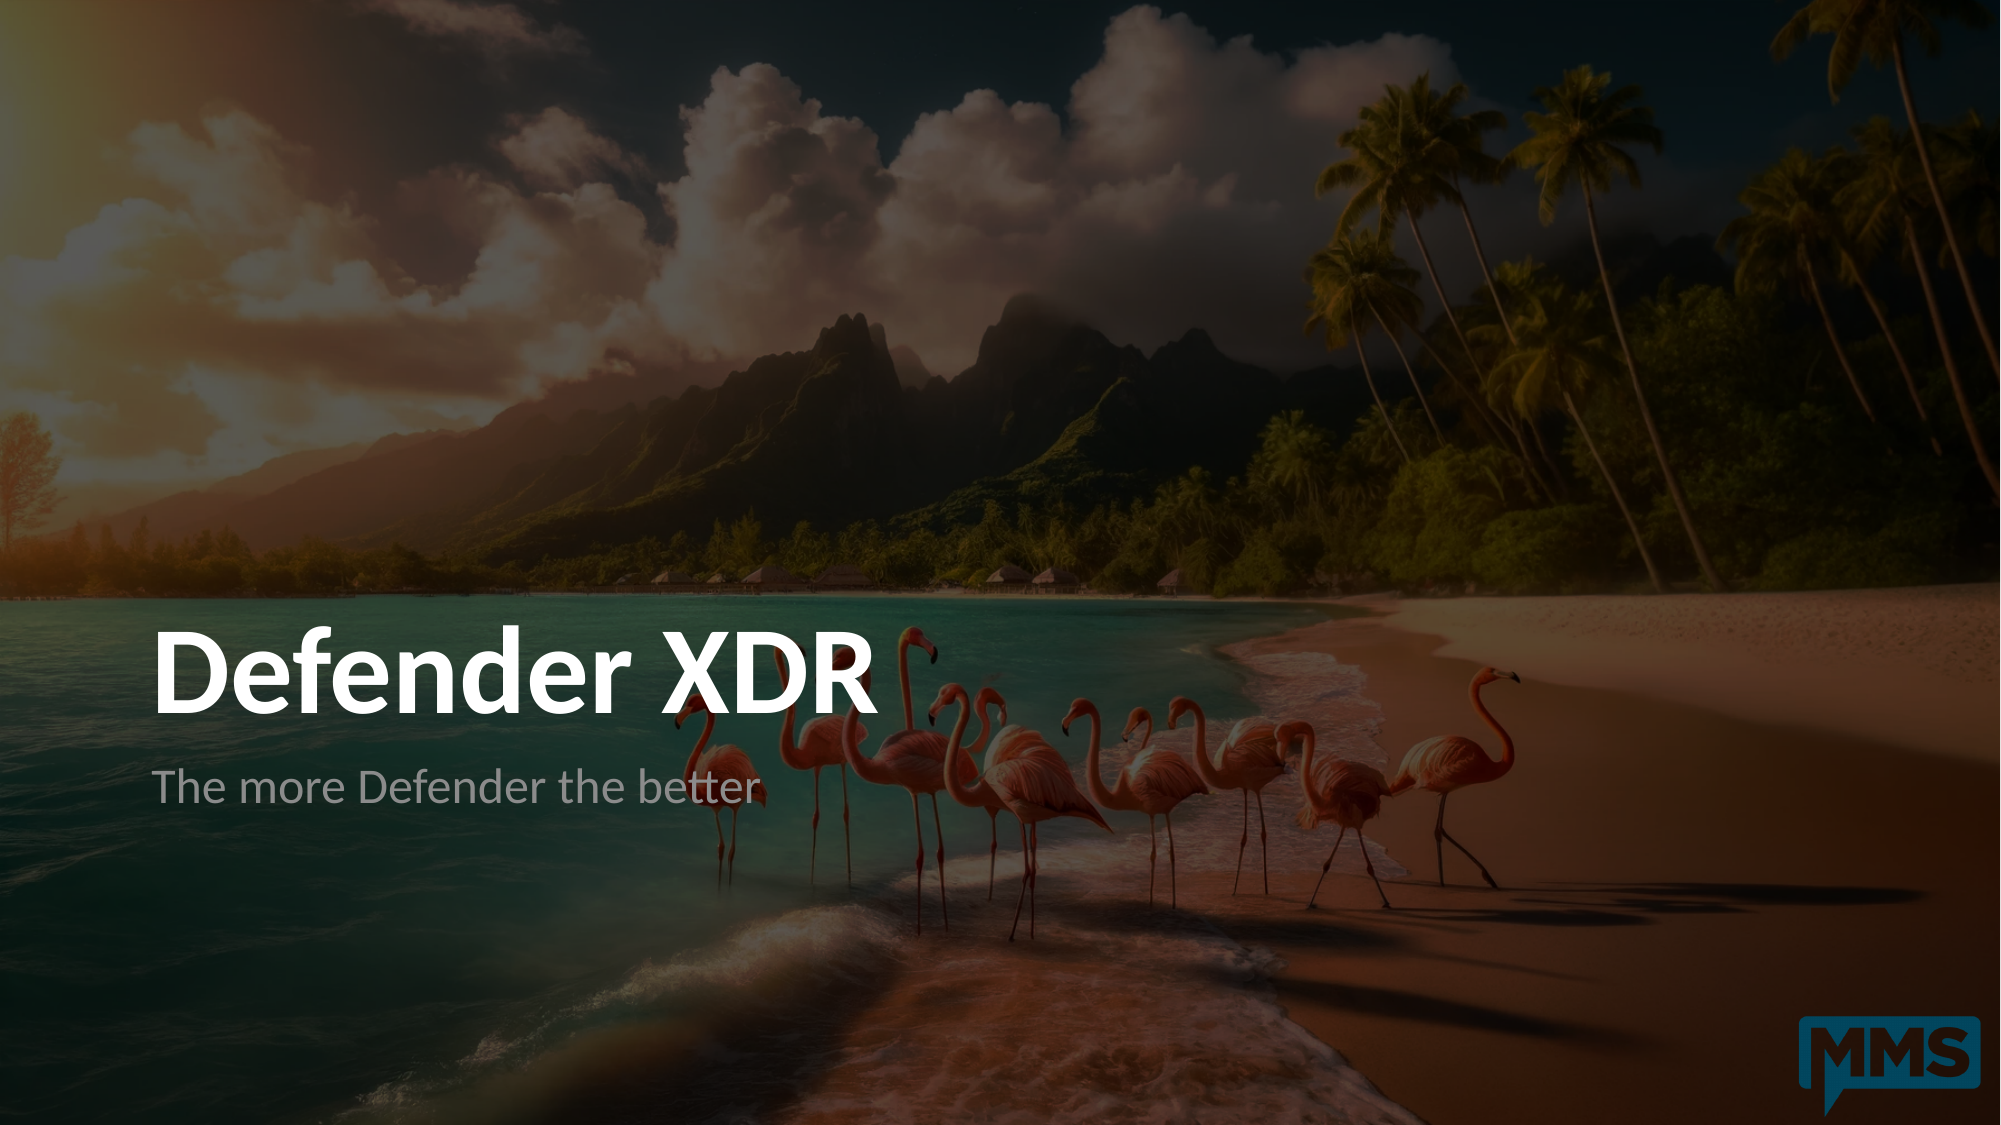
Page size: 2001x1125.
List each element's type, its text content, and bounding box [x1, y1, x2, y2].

picture [0, 0, 2001, 1125]
title Defender XDR [136, 280, 1862, 749]
list The more Defender the better [136, 752, 1862, 999]
